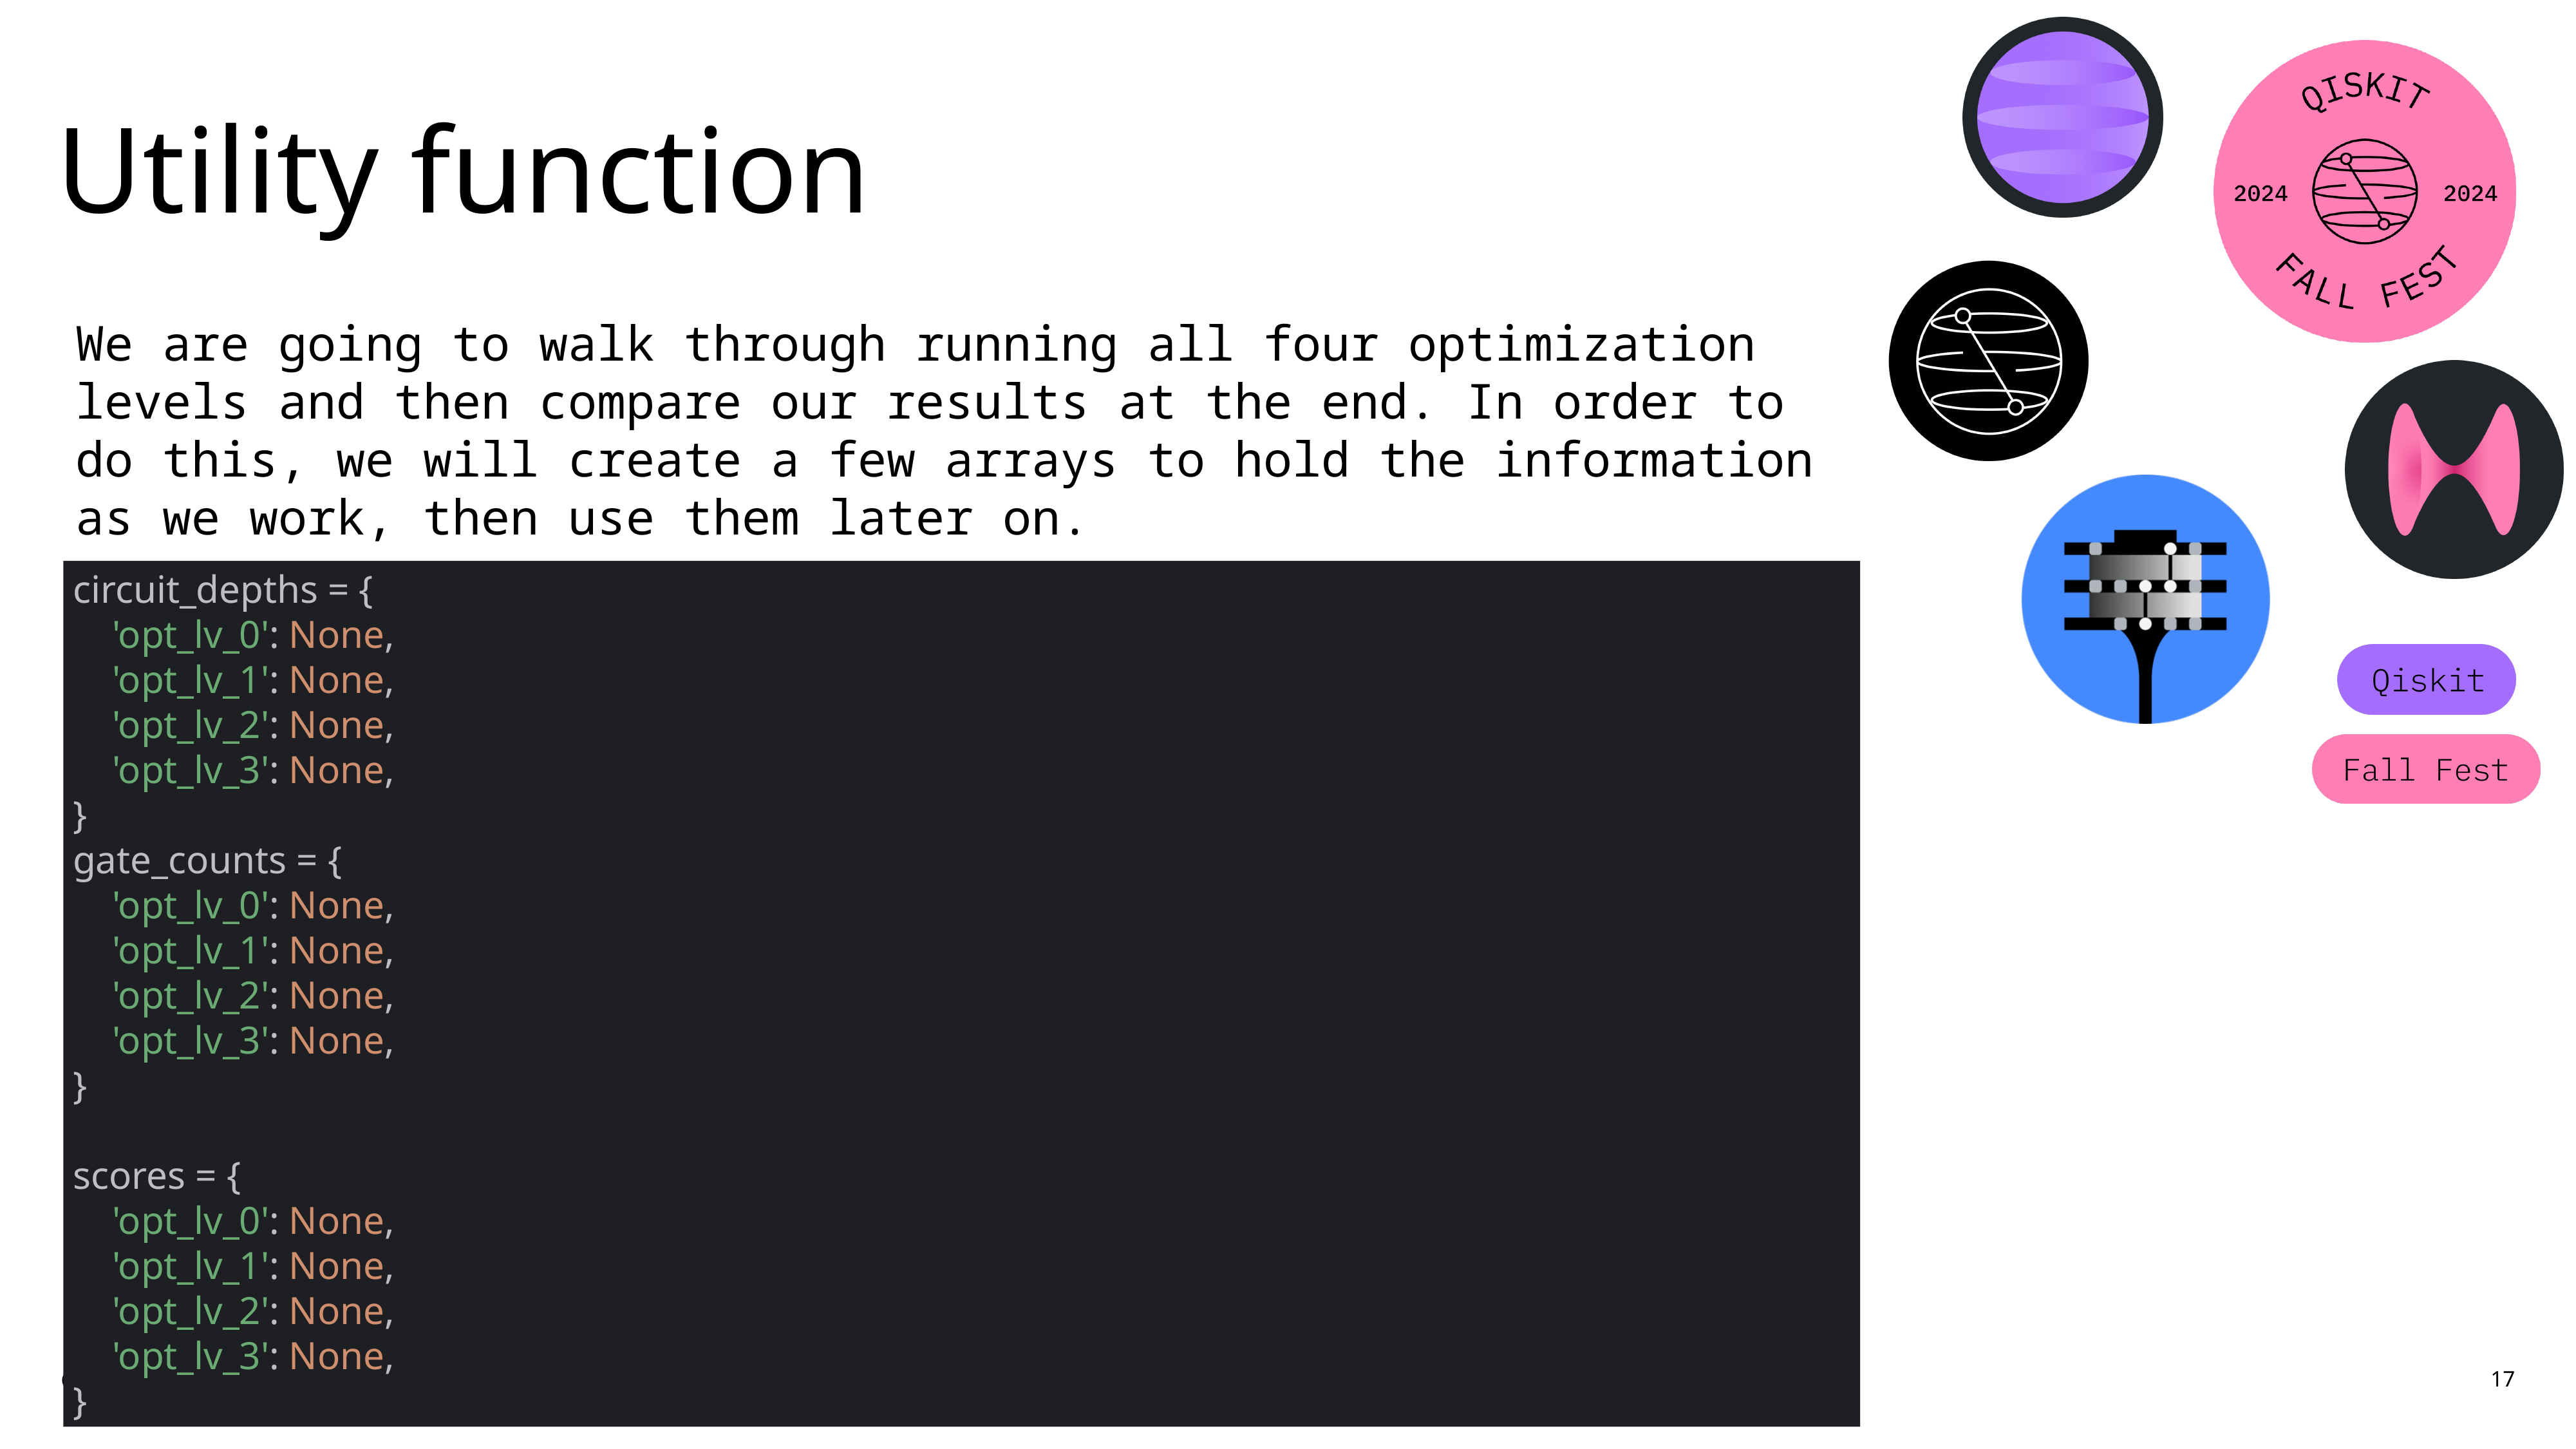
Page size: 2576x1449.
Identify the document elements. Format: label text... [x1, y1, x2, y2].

picture [2213, 40, 2516, 343]
text_box We are going to walk through running all four optimization levels and then compare our results at the end. In order to do this, we will create a few arrays to hold the information as we work, then use them later on. [75, 312, 1864, 1208]
picture [1962, 17, 2163, 218]
slide_number 17 [2486, 1366, 2515, 1394]
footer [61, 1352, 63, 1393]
picture [2312, 734, 2541, 804]
picture [2344, 360, 2564, 580]
picture [2336, 644, 2516, 715]
picture [1888, 260, 2089, 461]
title Utility function [56, 110, 1868, 289]
picture [2021, 475, 2270, 724]
text_box circuit_depths = { 'opt_lv_0': None, 'opt_lv_1': None, 'opt_lv_2': None, 'opt_lv_3': None, } gate_counts = { 'opt_lv_0': None, 'opt_lv_1': None, 'opt_lv_2': None, 'opt_lv_3': None, } scores = { 'opt_lv_0': None, 'opt_lv_1': None, 'opt_lv_2': None, 'opt_lv_3': None, } [63, 560, 1861, 1427]
